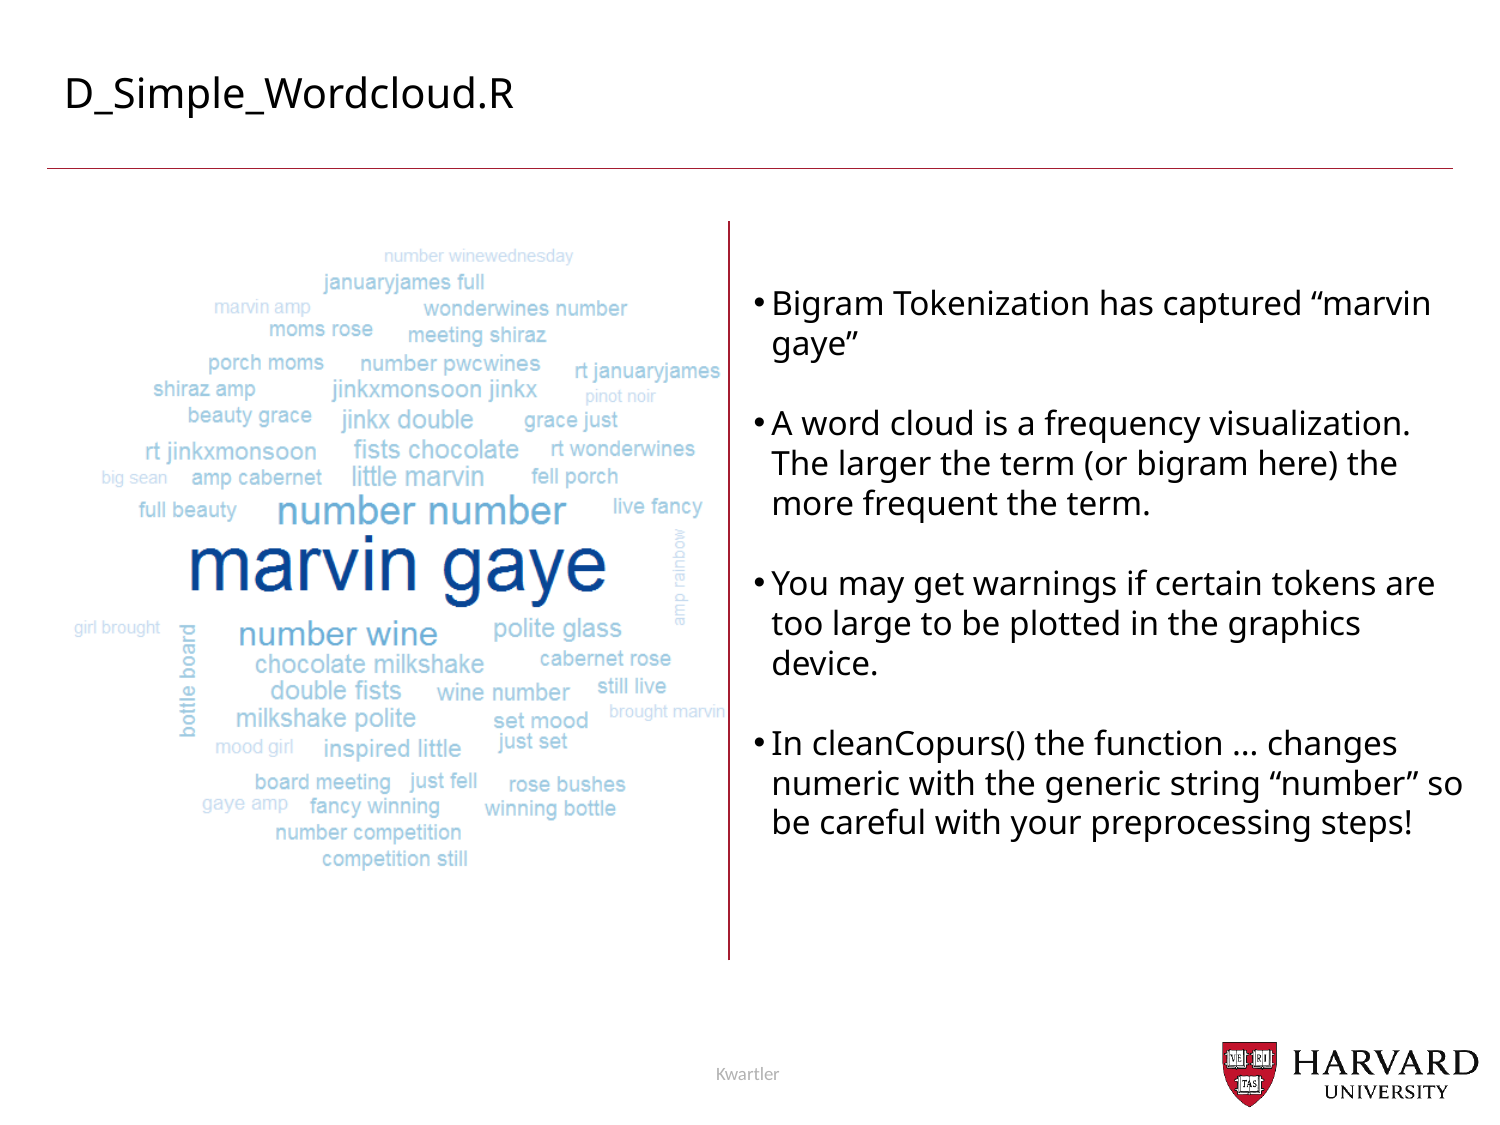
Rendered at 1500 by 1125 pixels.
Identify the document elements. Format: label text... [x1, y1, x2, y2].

title D_Simple_Wordcloud.R [49, 64, 1469, 139]
text_box Bigram Tokenization has captured “marvin gaye” A word cloud is a frequency visualization. The larger the term (or bigram here) the more frequent the term. You may get warnings if certain tokens are too large to be plotted in the graphics device. In cleanCopurs() the function … changes numeric with the generic string “number” so be careful with your preprocessing steps! [738, 275, 1480, 849]
picture [1200, 1024, 1500, 1125]
picture [49, 234, 726, 899]
footer Kwartler [496, 1042, 1004, 1103]
